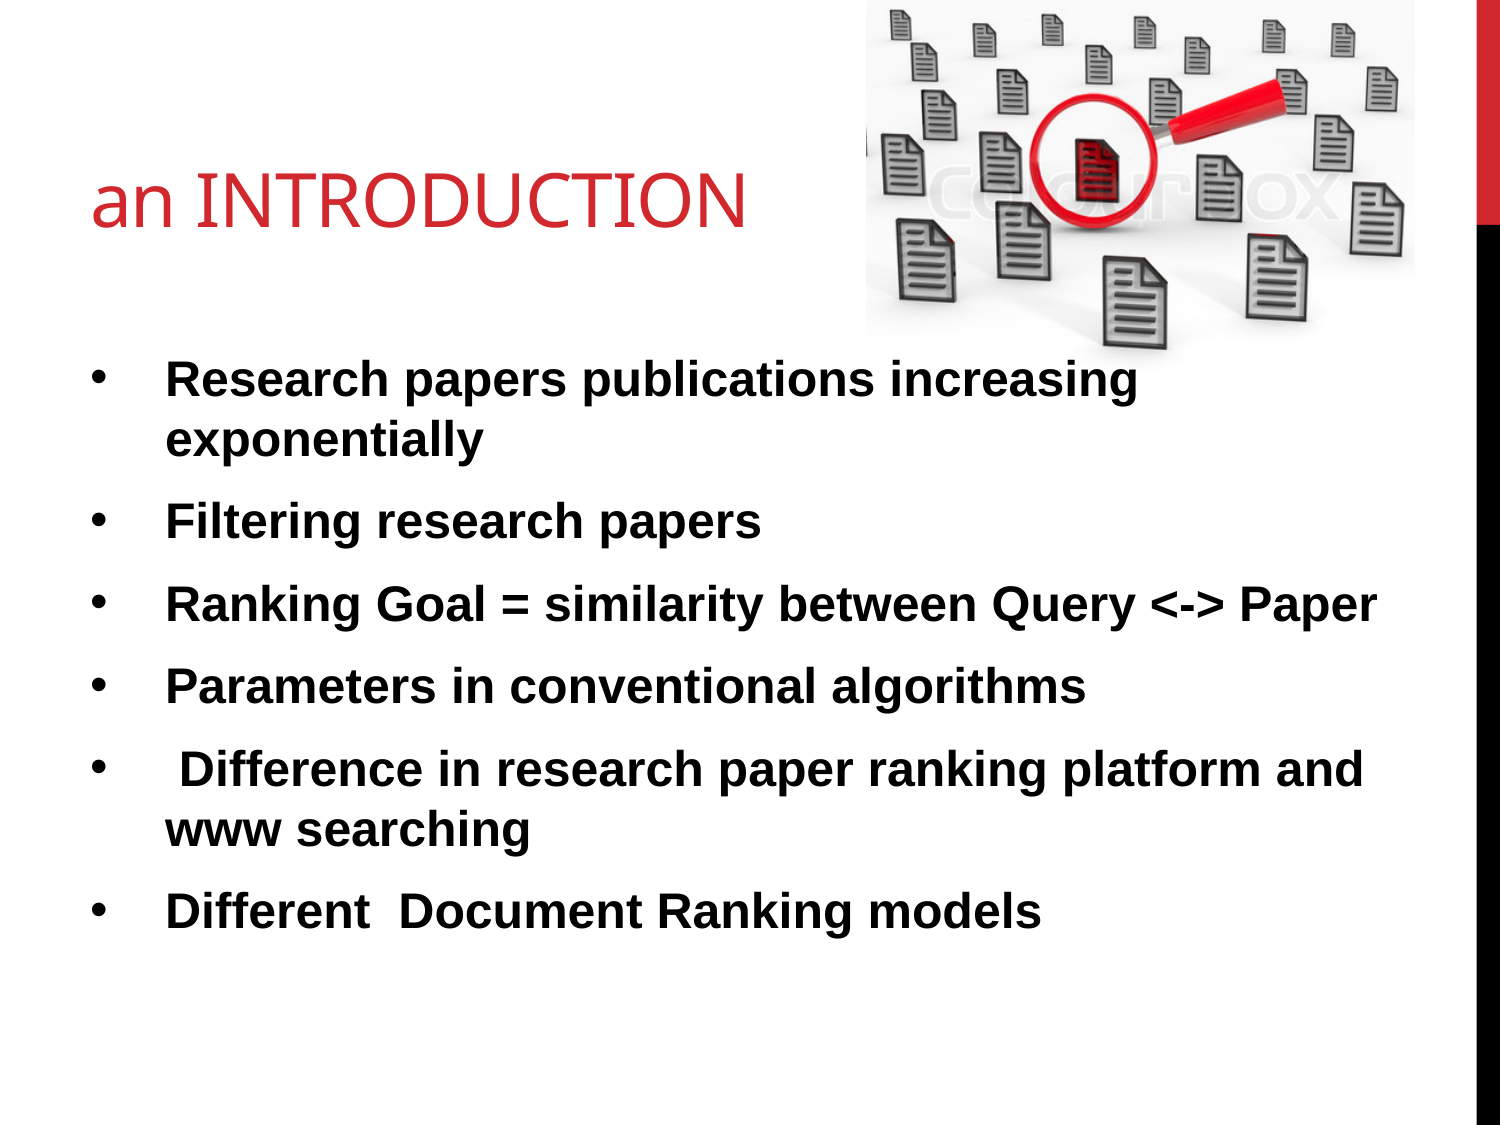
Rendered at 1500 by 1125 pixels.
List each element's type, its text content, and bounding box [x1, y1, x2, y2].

picture [865, 0, 1415, 385]
title an Introduction [75, 25, 864, 250]
list Research papers publications increasing exponentially Filtering research papers Ranking Goal = similarity between Query <-> Paper Parameters in conventional algorithms Difference in research paper ranking platform and www searching Different Document Ranking models [75, 338, 1415, 1057]
